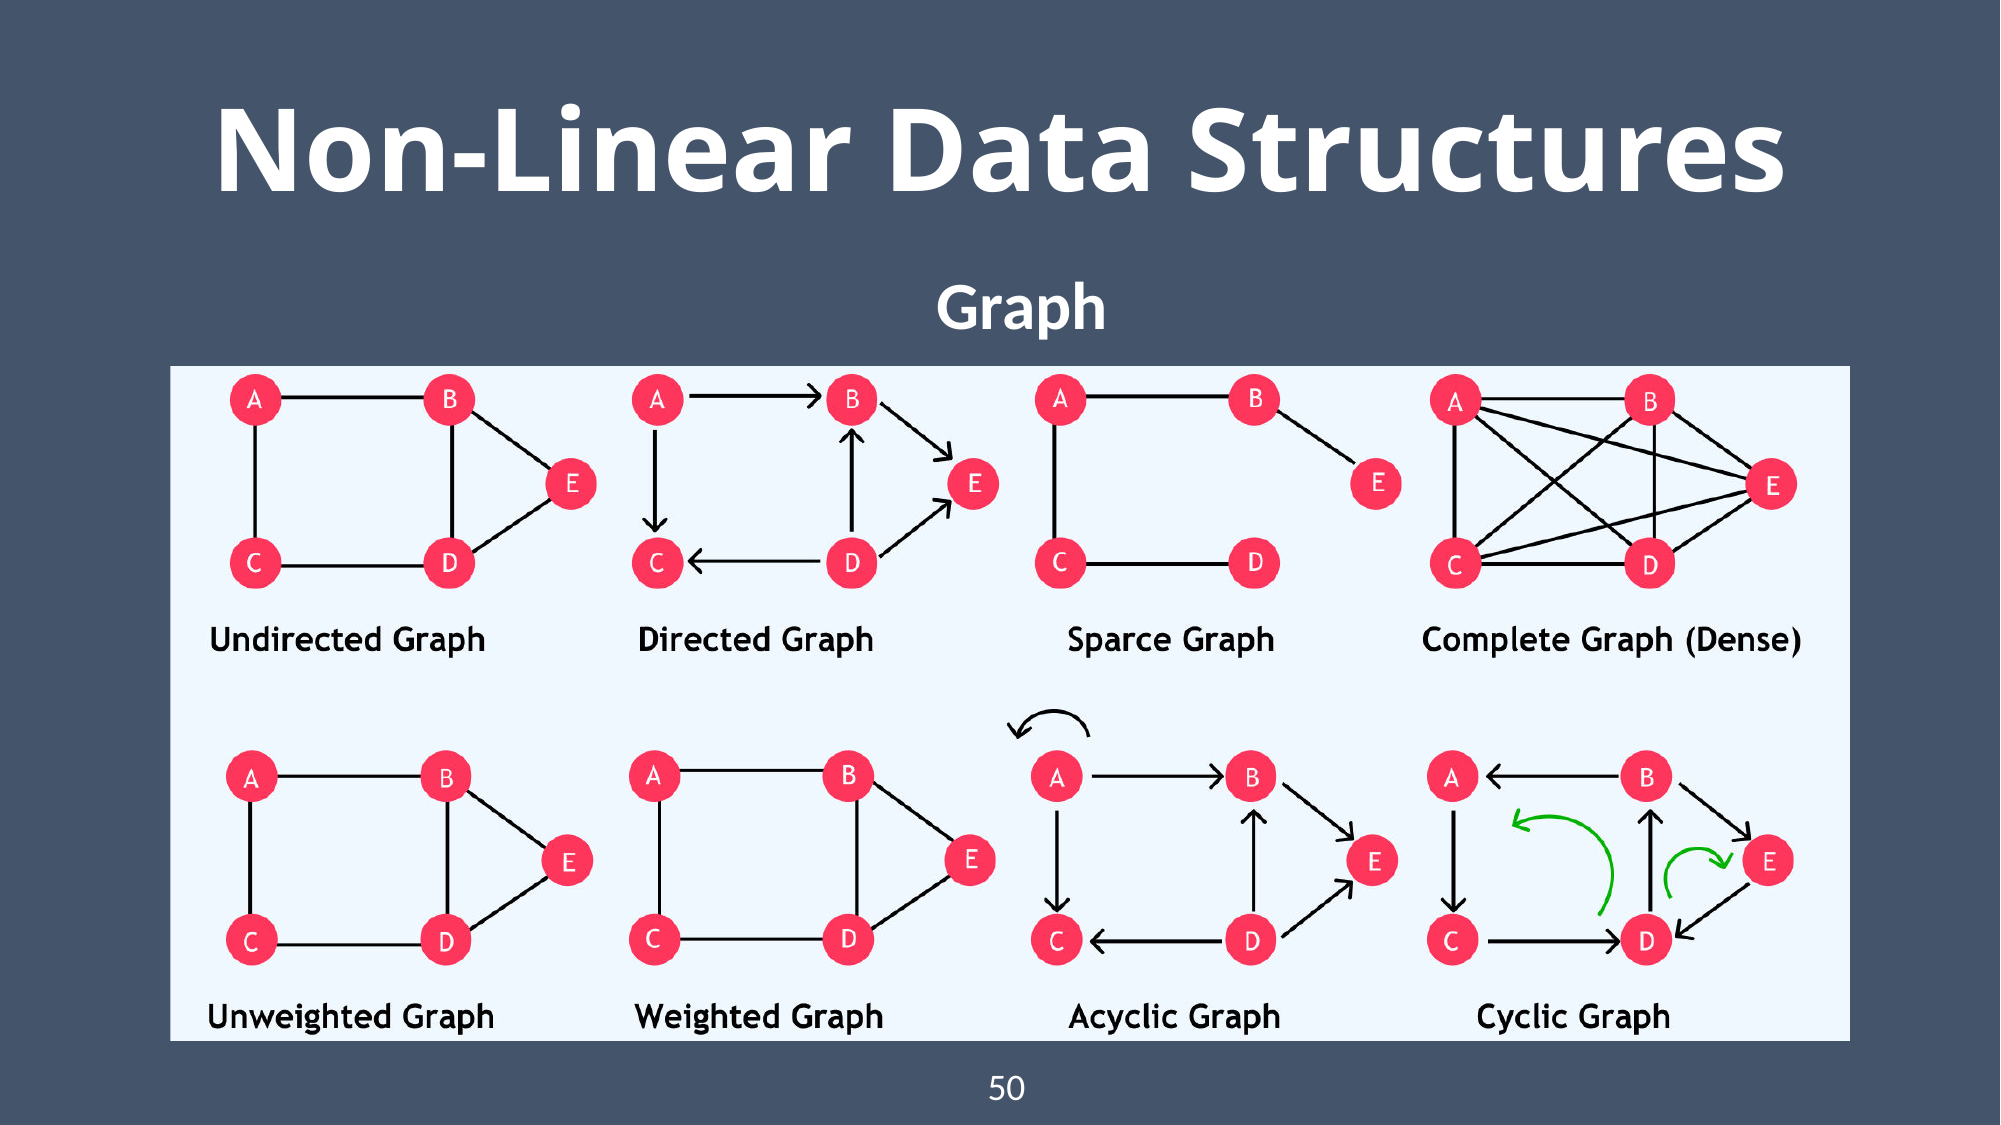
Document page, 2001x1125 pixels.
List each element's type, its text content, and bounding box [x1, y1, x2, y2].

subtitle Graph [145, 263, 1900, 352]
title Non-Linear Data Structures [170, 53, 1830, 224]
picture [170, 366, 1850, 1041]
text_box 50 [972, 1055, 1048, 1116]
